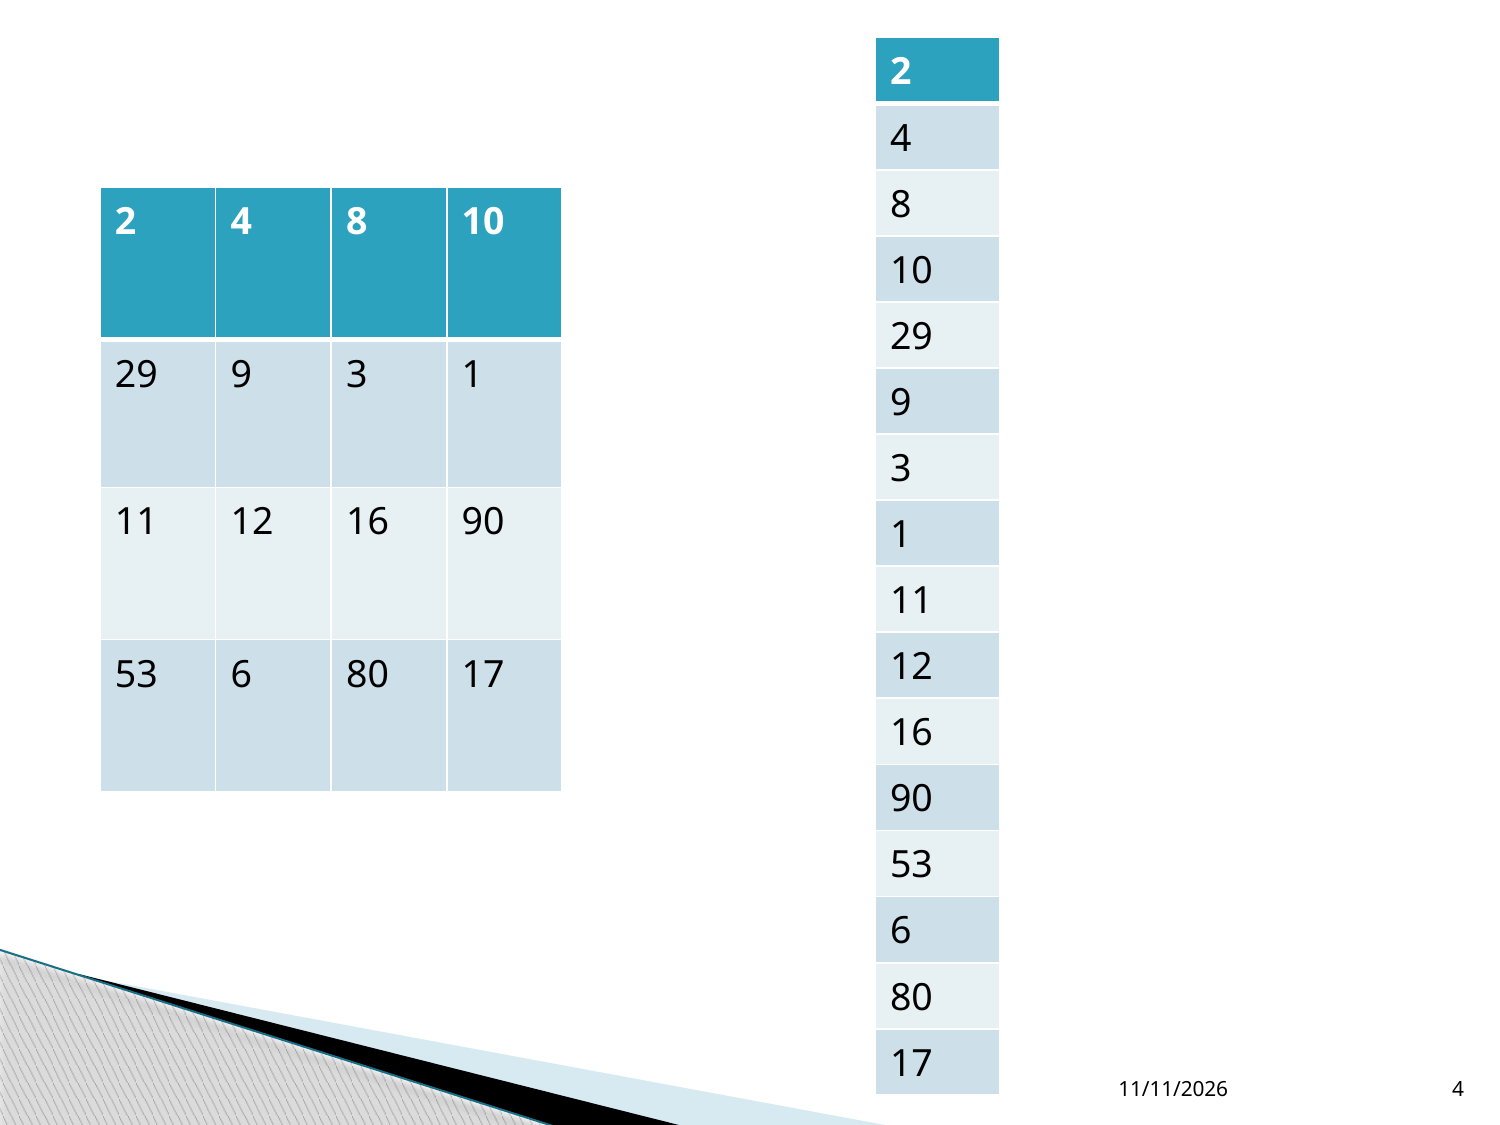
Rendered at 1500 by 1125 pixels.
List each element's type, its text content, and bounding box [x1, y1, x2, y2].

table_cell 29 [876, 303, 999, 367]
table_cell 8 [876, 171, 999, 235]
table_header 2 [876, 38, 999, 101]
table_cell 6 [876, 897, 999, 962]
table_cell 53 [876, 831, 999, 896]
table_header 8 [332, 188, 446, 337]
table_cell 80 [876, 964, 999, 1028]
table_cell 90 [876, 765, 999, 830]
table_cell 3 [332, 342, 446, 487]
table_cell 17 [448, 640, 561, 791]
table_cell 80 [332, 640, 446, 791]
table_cell 90 [448, 488, 561, 639]
table_cell 3 [876, 435, 999, 499]
table_cell 9 [216, 342, 330, 487]
table_cell 16 [332, 488, 446, 639]
table_header 10 [448, 188, 561, 337]
table_cell 16 [876, 699, 999, 764]
slide_number 4 [1418, 1051, 1479, 1112]
table_cell 12 [216, 488, 330, 639]
table_cell 9 [876, 369, 999, 433]
table_cell 4 [876, 106, 999, 169]
table_cell 10 [876, 237, 999, 301]
table_cell 17 [876, 1030, 999, 1094]
table_cell 29 [101, 342, 215, 487]
table_cell 11 [101, 488, 215, 639]
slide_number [1103, 1051, 1418, 1112]
table_cell 11 [876, 567, 999, 631]
table_cell 12 [876, 633, 999, 697]
table_header 4 [216, 188, 330, 337]
table_cell 1 [448, 342, 561, 487]
table_cell 53 [101, 640, 215, 791]
table_cell 6 [216, 640, 330, 791]
table_cell 1 [876, 501, 999, 565]
table_header 2 [101, 188, 215, 337]
